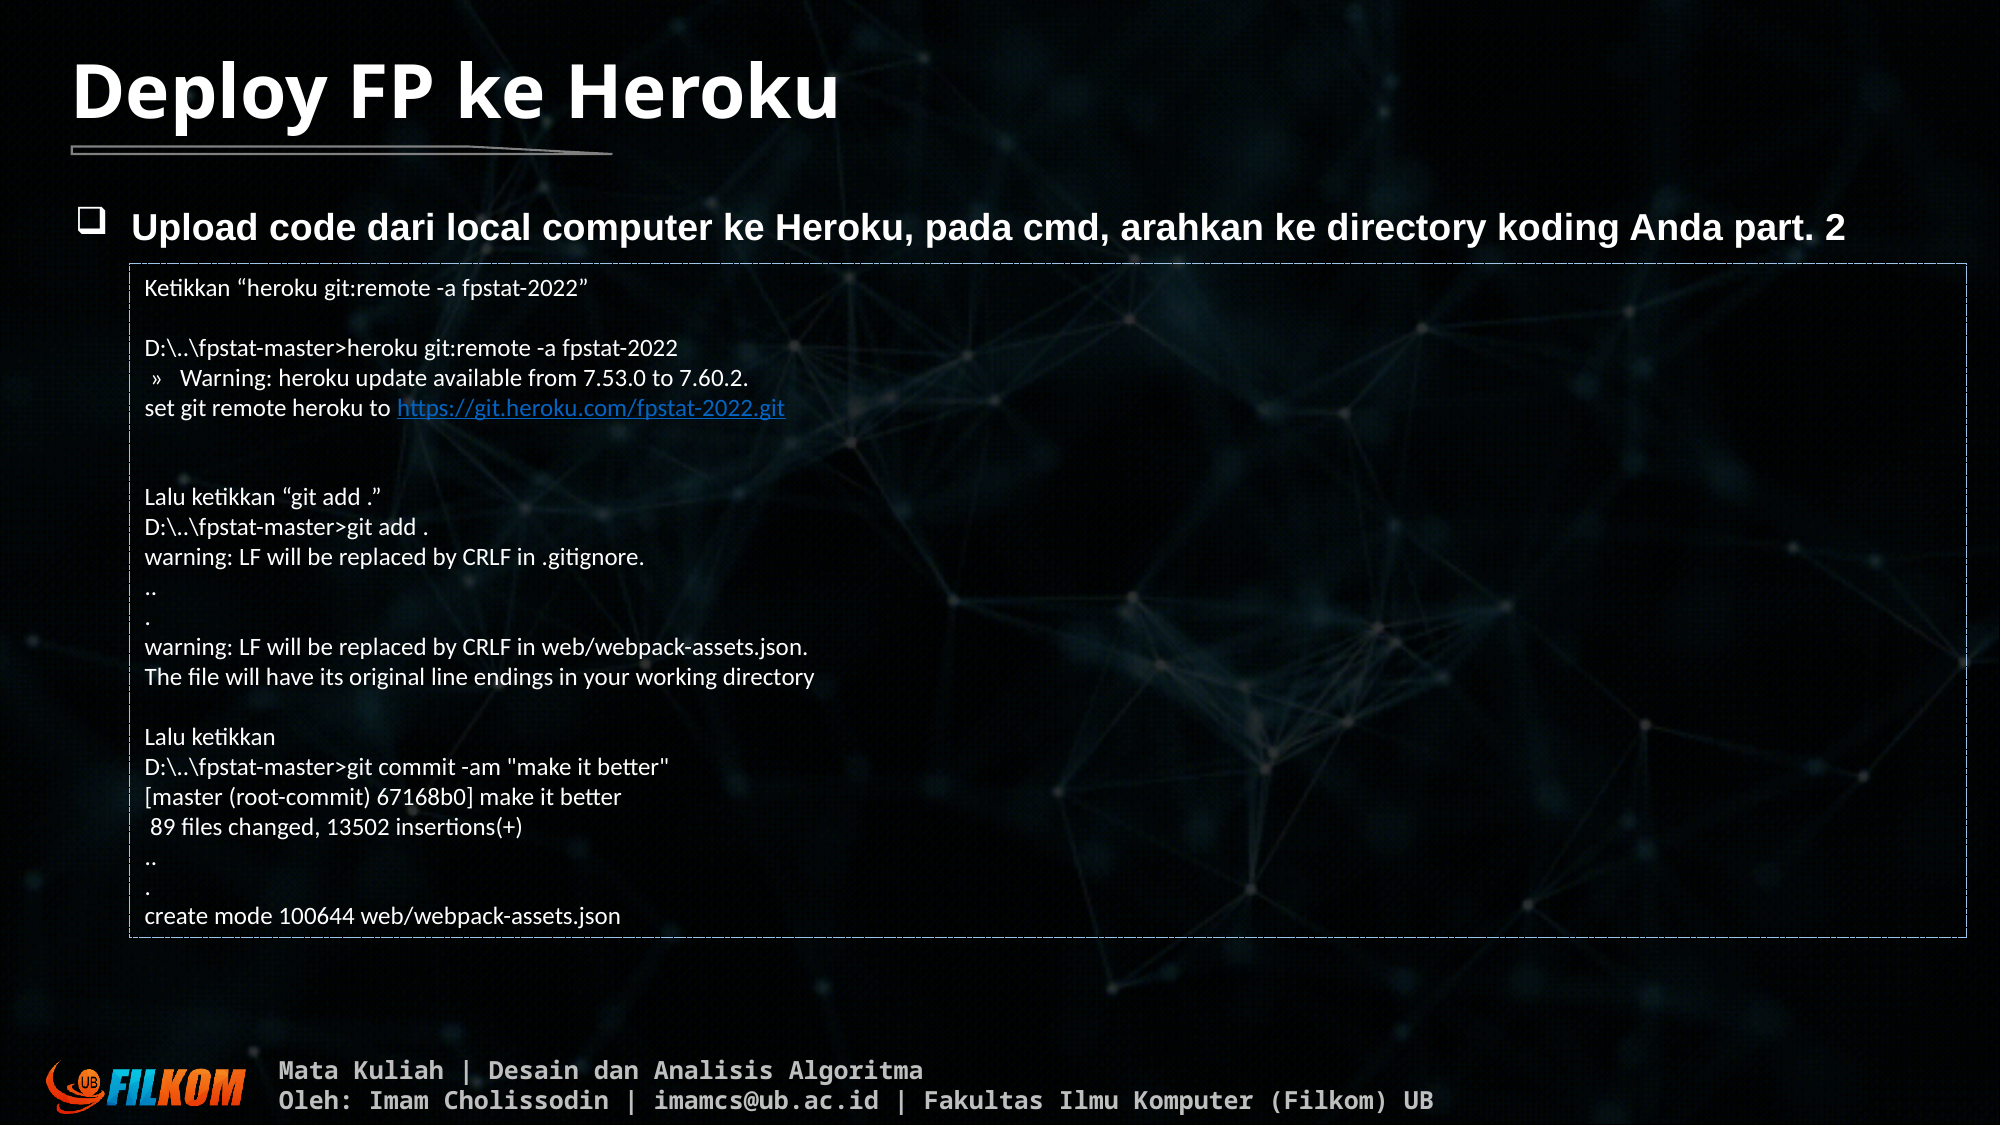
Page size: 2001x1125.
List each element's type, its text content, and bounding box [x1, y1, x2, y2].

title Deploy FP ke Heroku [55, 13, 1734, 175]
picture [46, 1060, 246, 1114]
text_box Mata Kuliah | Desain dan Analisis Algoritma Oleh: Imam Cholissodin | imamcs@ub.ac.id | Fakultas Ilmu Komputer (Filkom) UB [264, 1047, 1517, 1122]
text_box Ketikkan “heroku git:remote -a fpstat-2022” D:\..\fpstat-master>heroku git:remote -a fpstat-2022 » Warning: heroku update available from 7.53.0 to 7.60.2. set git remote heroku to https://git.heroku.com/fpstat-2022.git Lalu ketikkan “git add .” D:\..\fpstat-master>git add . warning: LF will be replaced by CRLF in .gitignore. .. . warning: LF will be replaced by CRLF in web/webpack-assets.json. The file will have its original line endings in your working directory Lalu ketikkan D:\..\fpstat-master>git commit -am "make it better" [master (root-commit) 67168b0] make it better 89 files changed, 13502 insertions(+) .. . create mode 100644 web/webpack-assets.json [129, 263, 1967, 938]
text_box [0, 0, 2000, 1125]
text_box [70, 145, 613, 156]
text_box Upload code dari local computer ke Heroku, pada cmd, arahkan ke directory koding Anda part. 2 [60, 195, 1898, 977]
